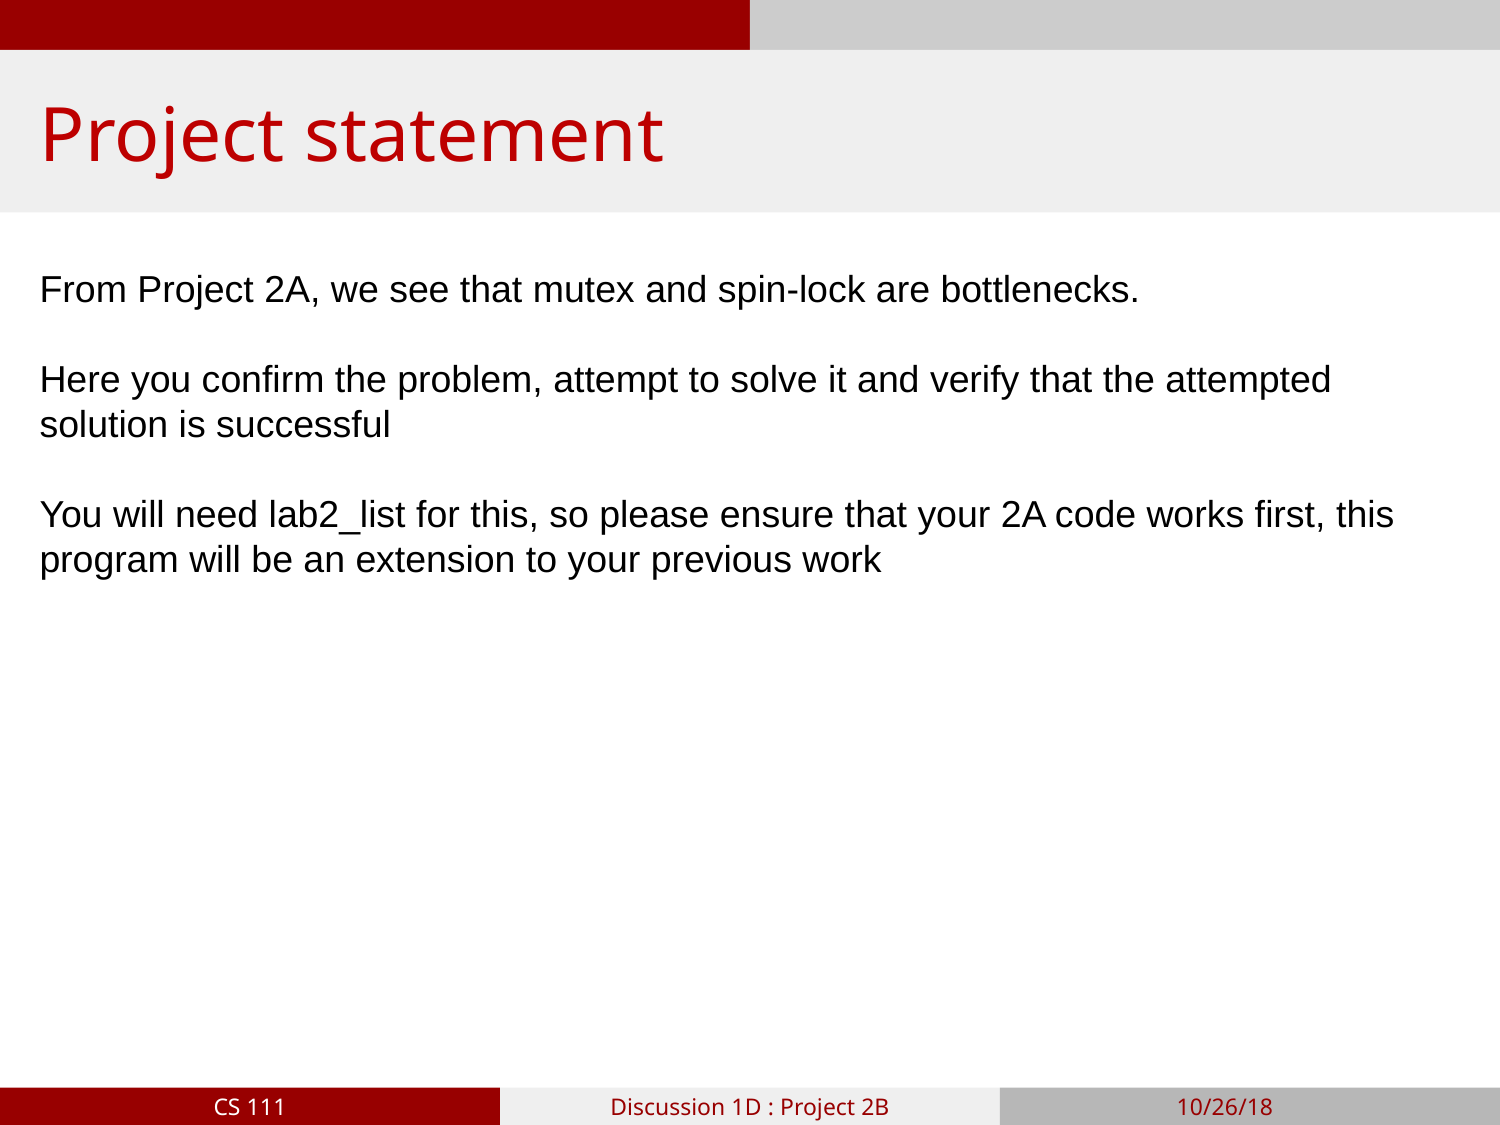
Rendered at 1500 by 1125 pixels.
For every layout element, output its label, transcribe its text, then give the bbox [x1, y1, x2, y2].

text_box From Project 2A, we see that mutex and spin-lock are bottlenecks. Here you confirm the problem, attempt to solve it and verify that the attempted solution is successful You will need lab2_list for this, so please ensure that your 2A code works first, this program will be an extension to your previous work [24, 257, 1450, 633]
title Project statement [24, 50, 1475, 213]
